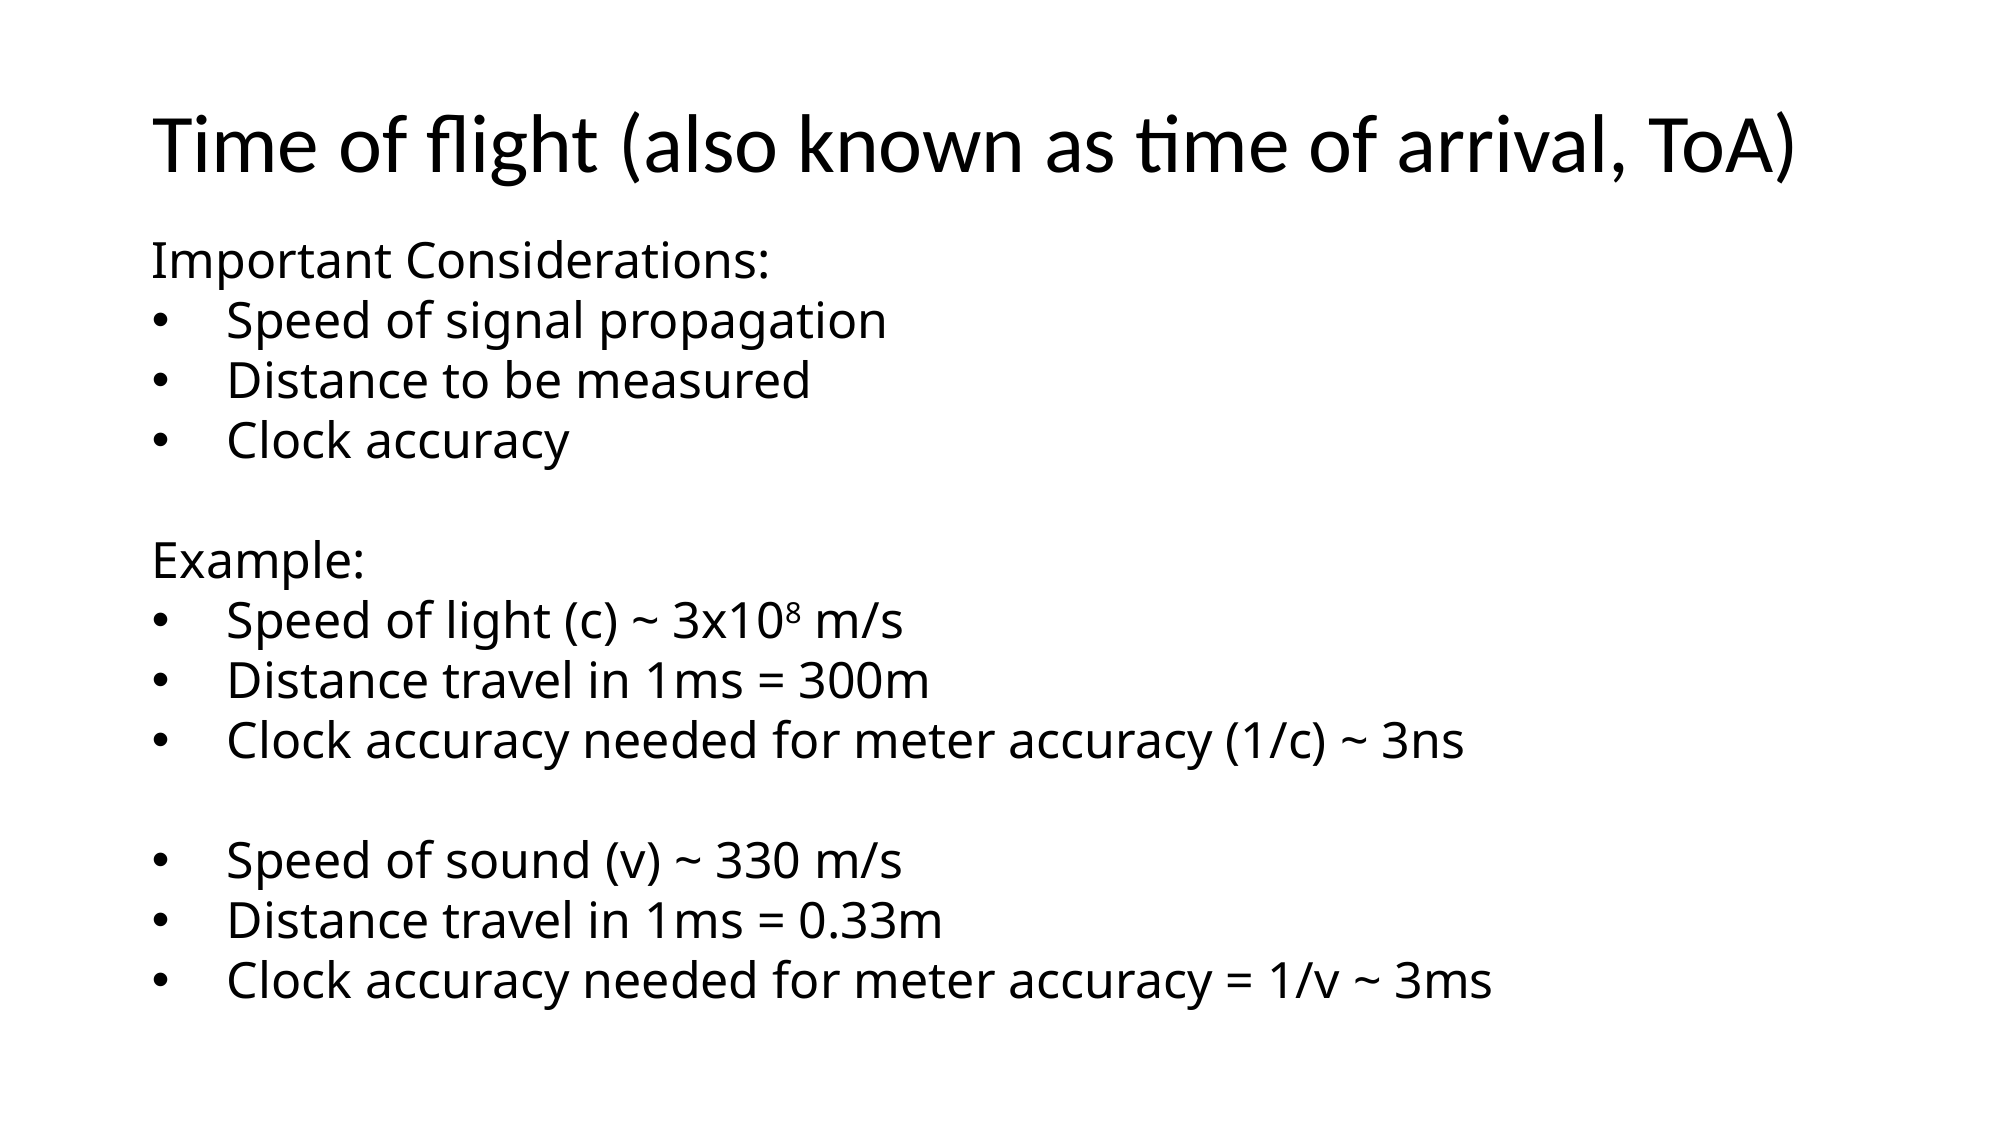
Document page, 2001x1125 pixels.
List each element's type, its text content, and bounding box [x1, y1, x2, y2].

text_box Time of flight (also known as time of arrival, ToA) [137, 92, 1863, 311]
text_box Important Considerations: Speed of signal propagation Distance to be measured Clock accuracy Example: Speed of light (c) ~ 3x108 m/s Distance travel in 1ms = 300m Clock accuracy needed for meter accuracy (1/c) ~ 3ns Speed of sound (v) ~ 330 m/s Distance travel in 1ms = 0.33m Clock accuracy needed for meter accuracy = 1/v ~ 3ms [137, 221, 1922, 1017]
